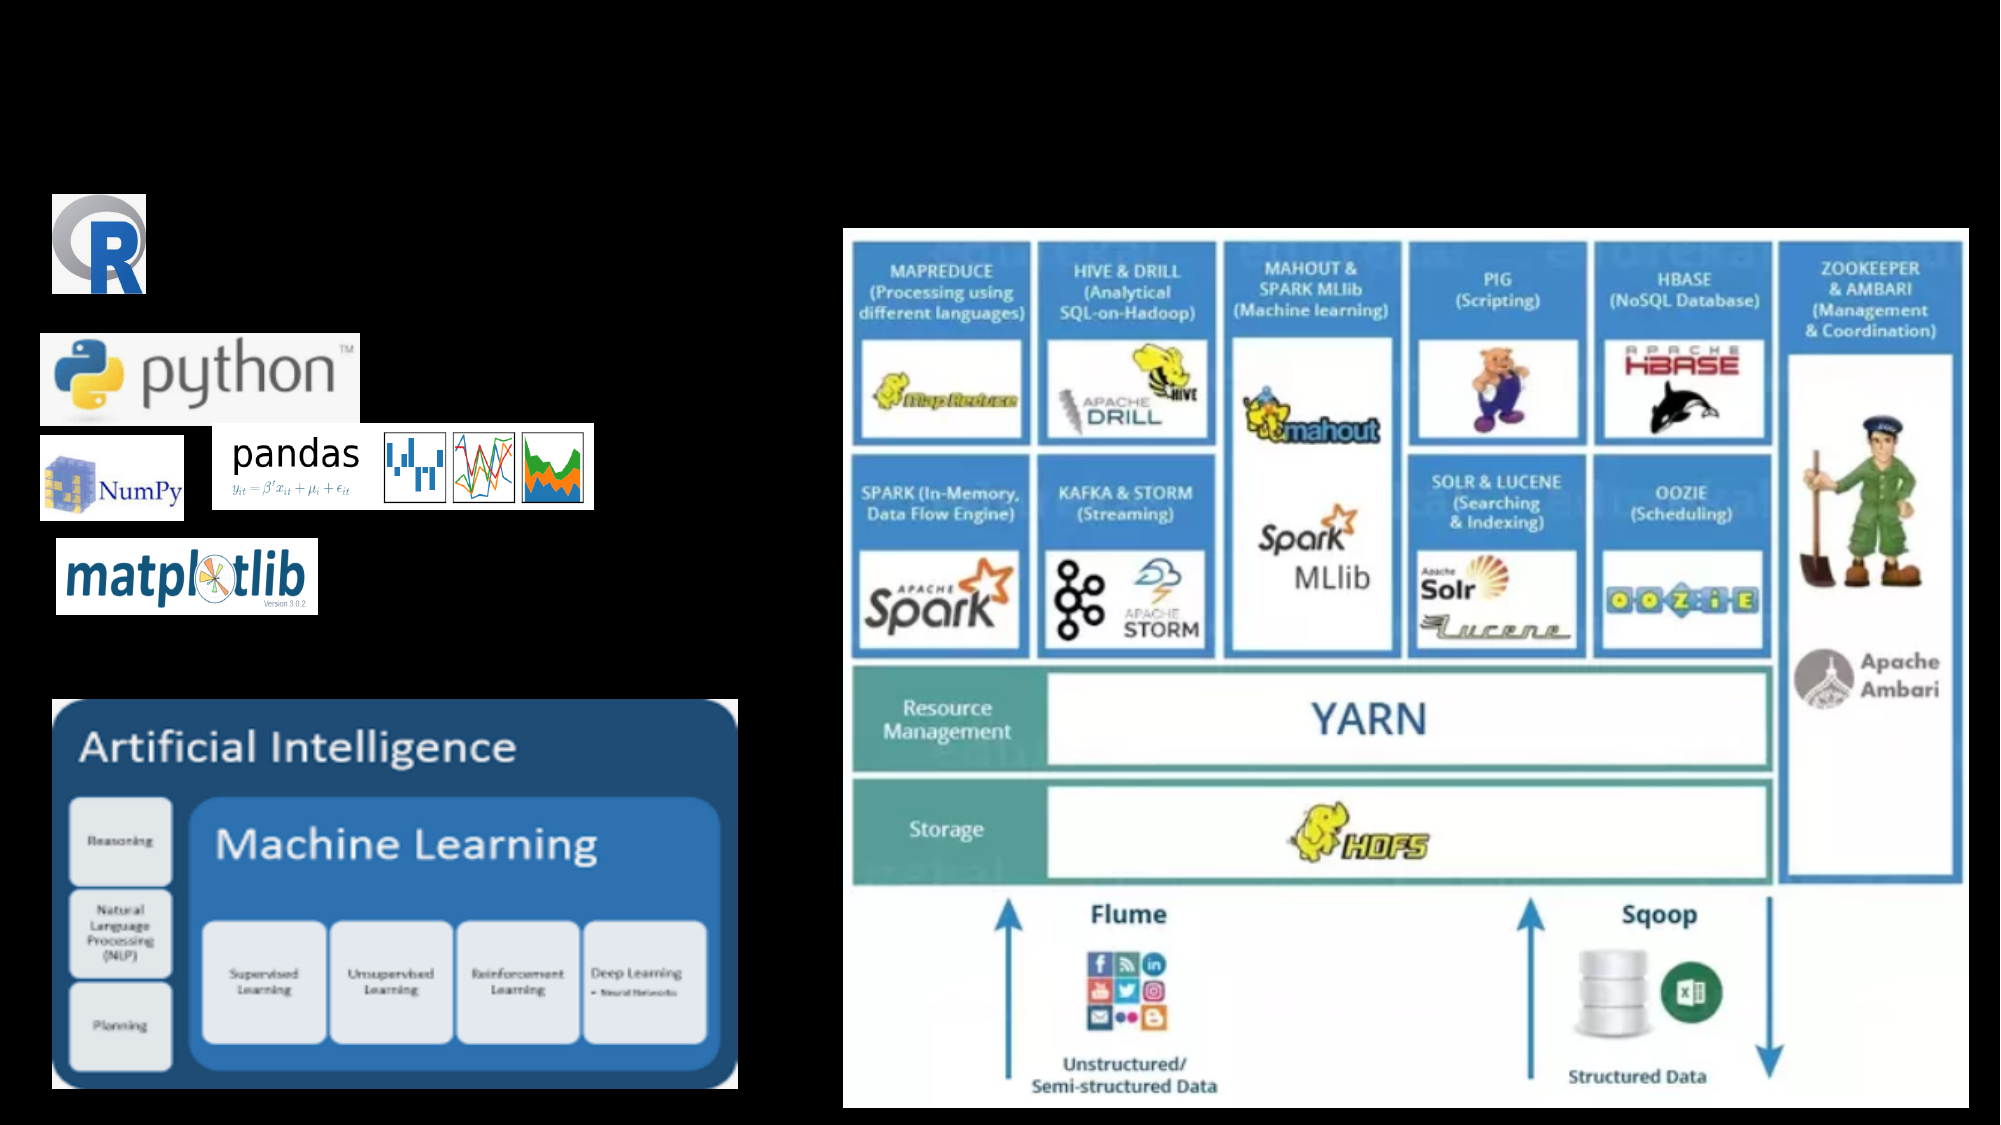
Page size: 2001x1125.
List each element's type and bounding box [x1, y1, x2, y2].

picture [56, 538, 318, 615]
picture [52, 699, 738, 1089]
picture [843, 228, 1969, 1108]
picture [40, 332, 594, 510]
picture [52, 194, 146, 294]
picture [40, 435, 184, 521]
